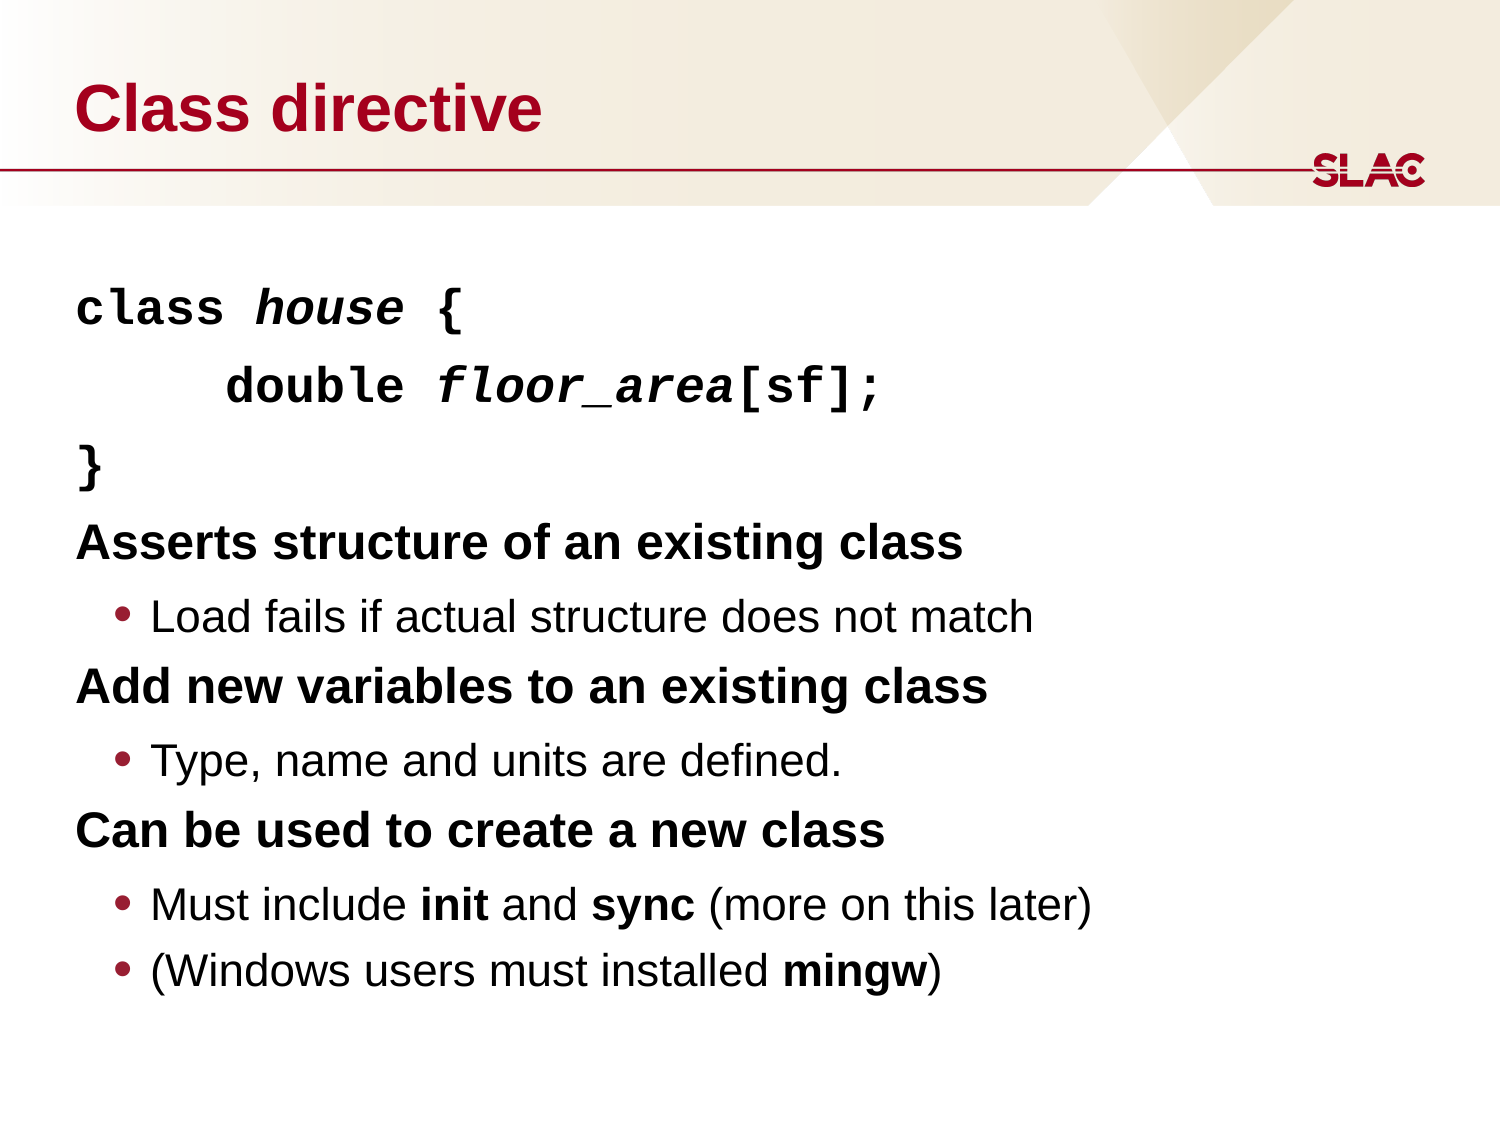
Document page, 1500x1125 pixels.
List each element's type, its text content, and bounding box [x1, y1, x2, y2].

picture [0, 0, 1500, 206]
list class house { double floor_area[sf]; } Asserts structure of an existing class Load fails if actual structure does not match Add new variables to an existing class Type, name and units are defined. Can be used to create a new class Must include init and sync (more on this later) (Windows users must installed mingw) [75, 262, 1425, 1005]
title Class directive [74, 21, 1404, 145]
